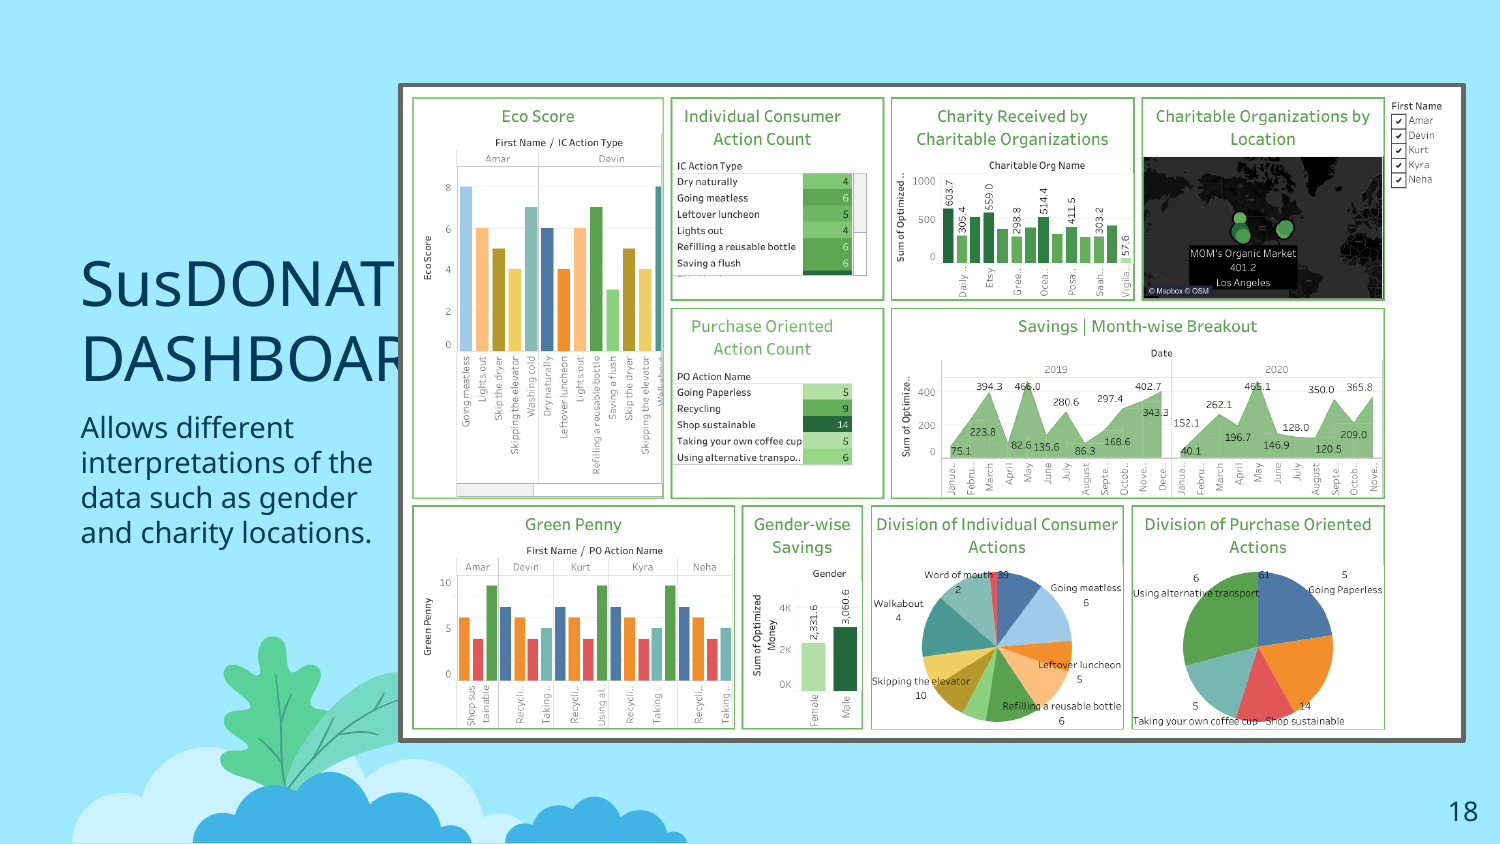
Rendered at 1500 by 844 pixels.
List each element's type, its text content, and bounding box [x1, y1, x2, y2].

picture [402, 87, 1462, 739]
title SusDONATE DASHBOARD [65, 251, 397, 386]
title Allows different interpretations of the data such as gender and charity locations. [65, 386, 397, 572]
slide_number ‹#› [1403, 779, 1494, 844]
